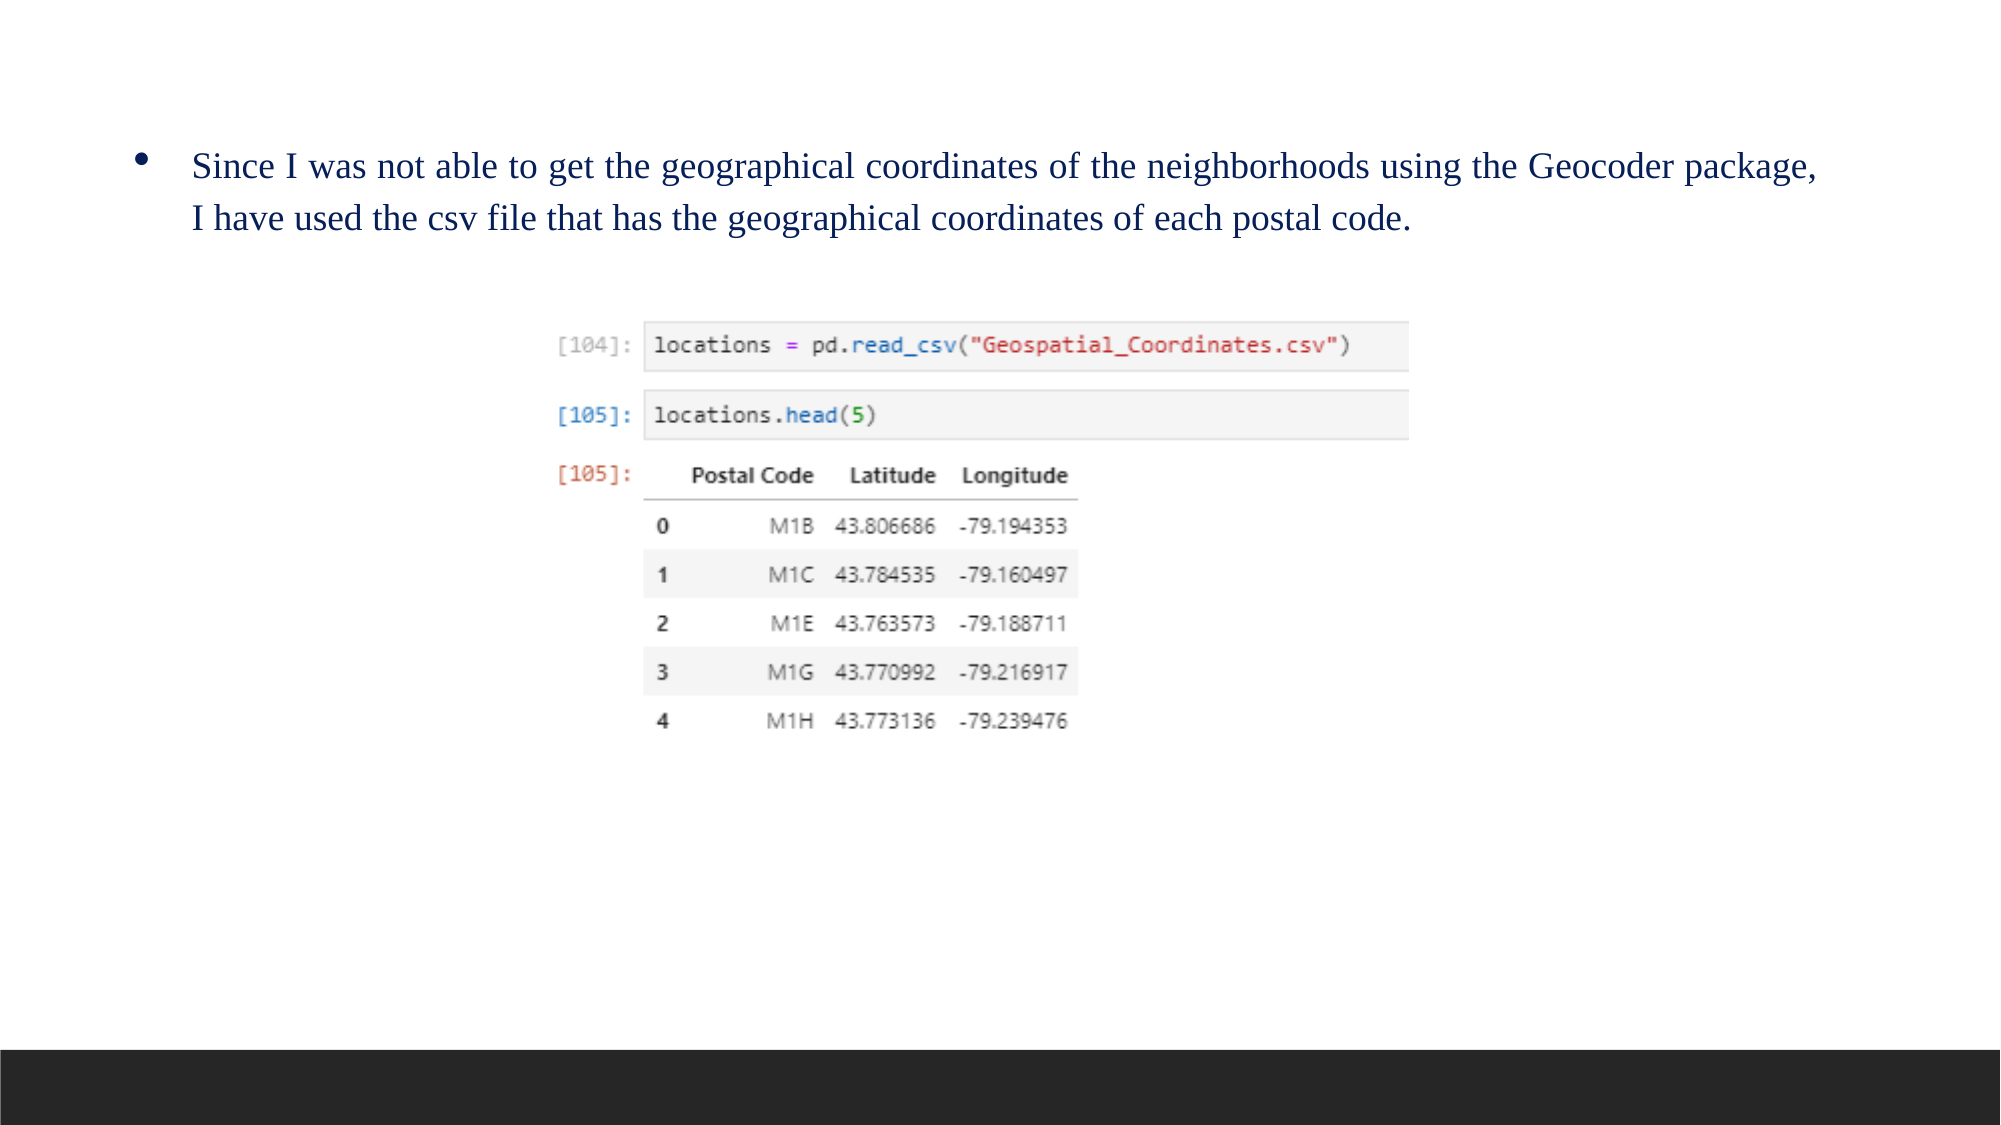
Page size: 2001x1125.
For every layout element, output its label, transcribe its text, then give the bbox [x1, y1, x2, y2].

text_box Since I was not able to get the geographical coordinates of the neighborhoods using the Geocoder package, I have used the csv file that has the geographical coordinates of each postal code. [120, 127, 1835, 246]
picture [545, 310, 1410, 768]
